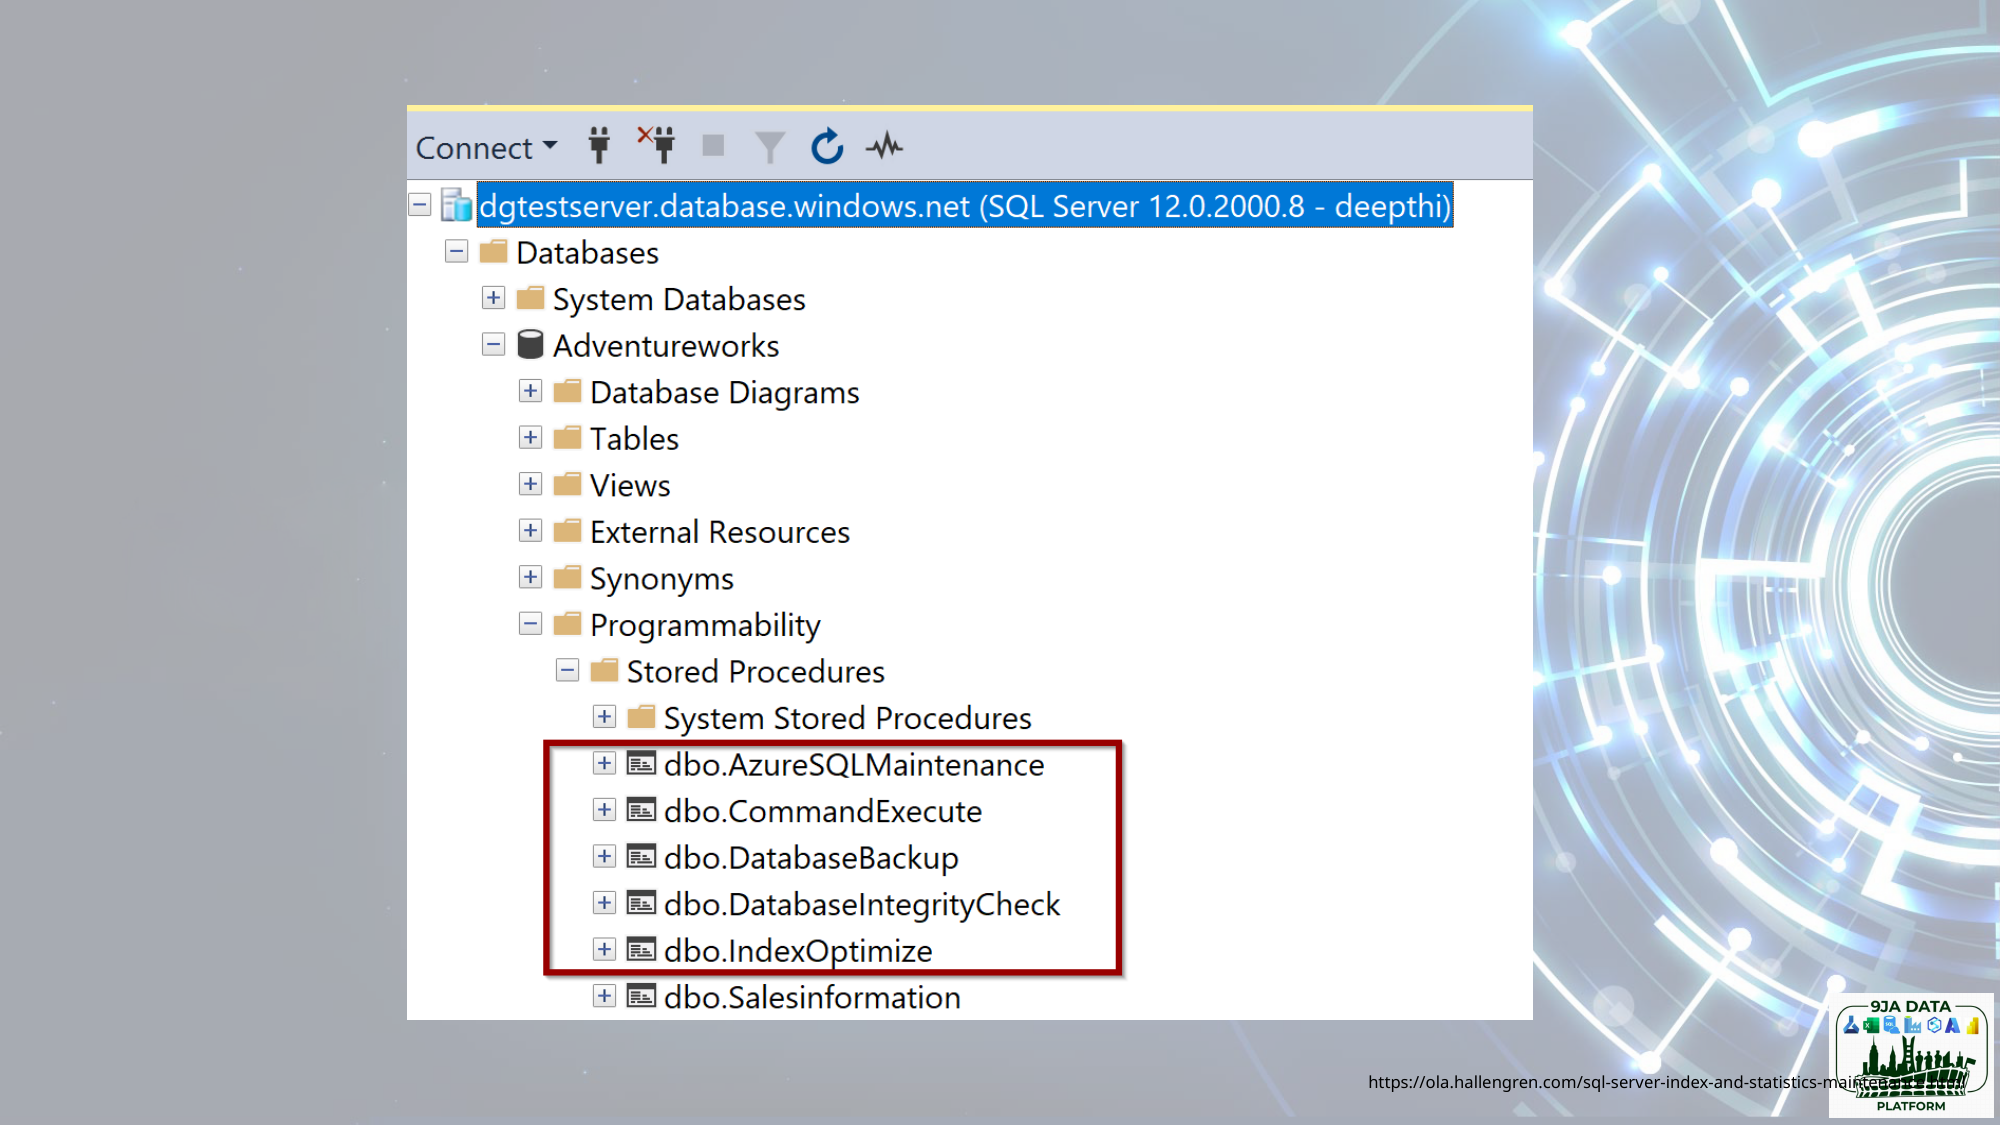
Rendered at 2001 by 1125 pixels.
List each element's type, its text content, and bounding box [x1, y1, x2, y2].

picture [407, 105, 1533, 1020]
picture [1829, 993, 1994, 1118]
text_box https://ola.hallengren.com/sql-server-index-and-statistics-maintenance.html [1064, 1064, 1982, 1099]
